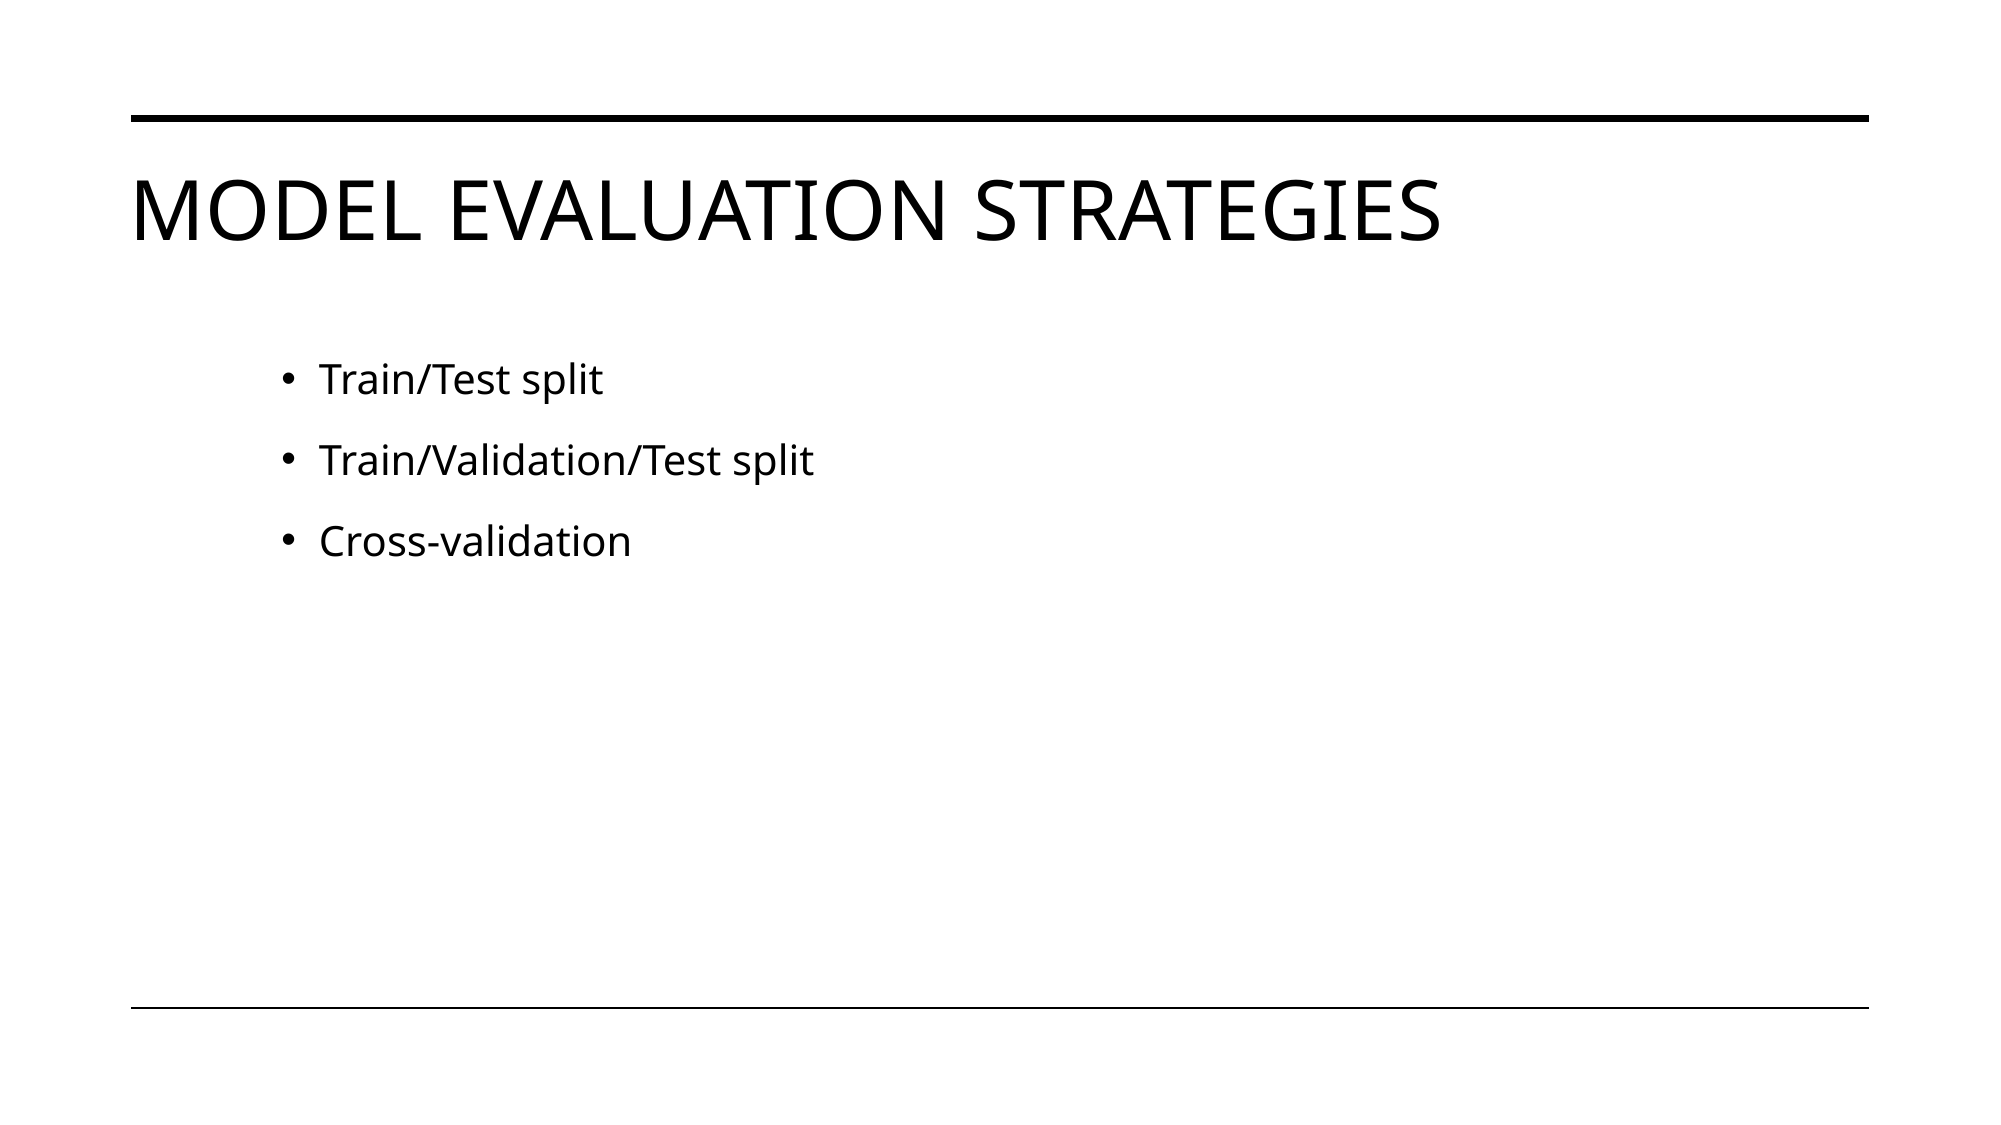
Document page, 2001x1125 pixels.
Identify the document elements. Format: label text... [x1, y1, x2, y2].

list Train/Test split Train/Validation/Test split Cross-validation [266, 335, 1606, 1096]
title Model Evaluation Strategies [114, 149, 1869, 365]
